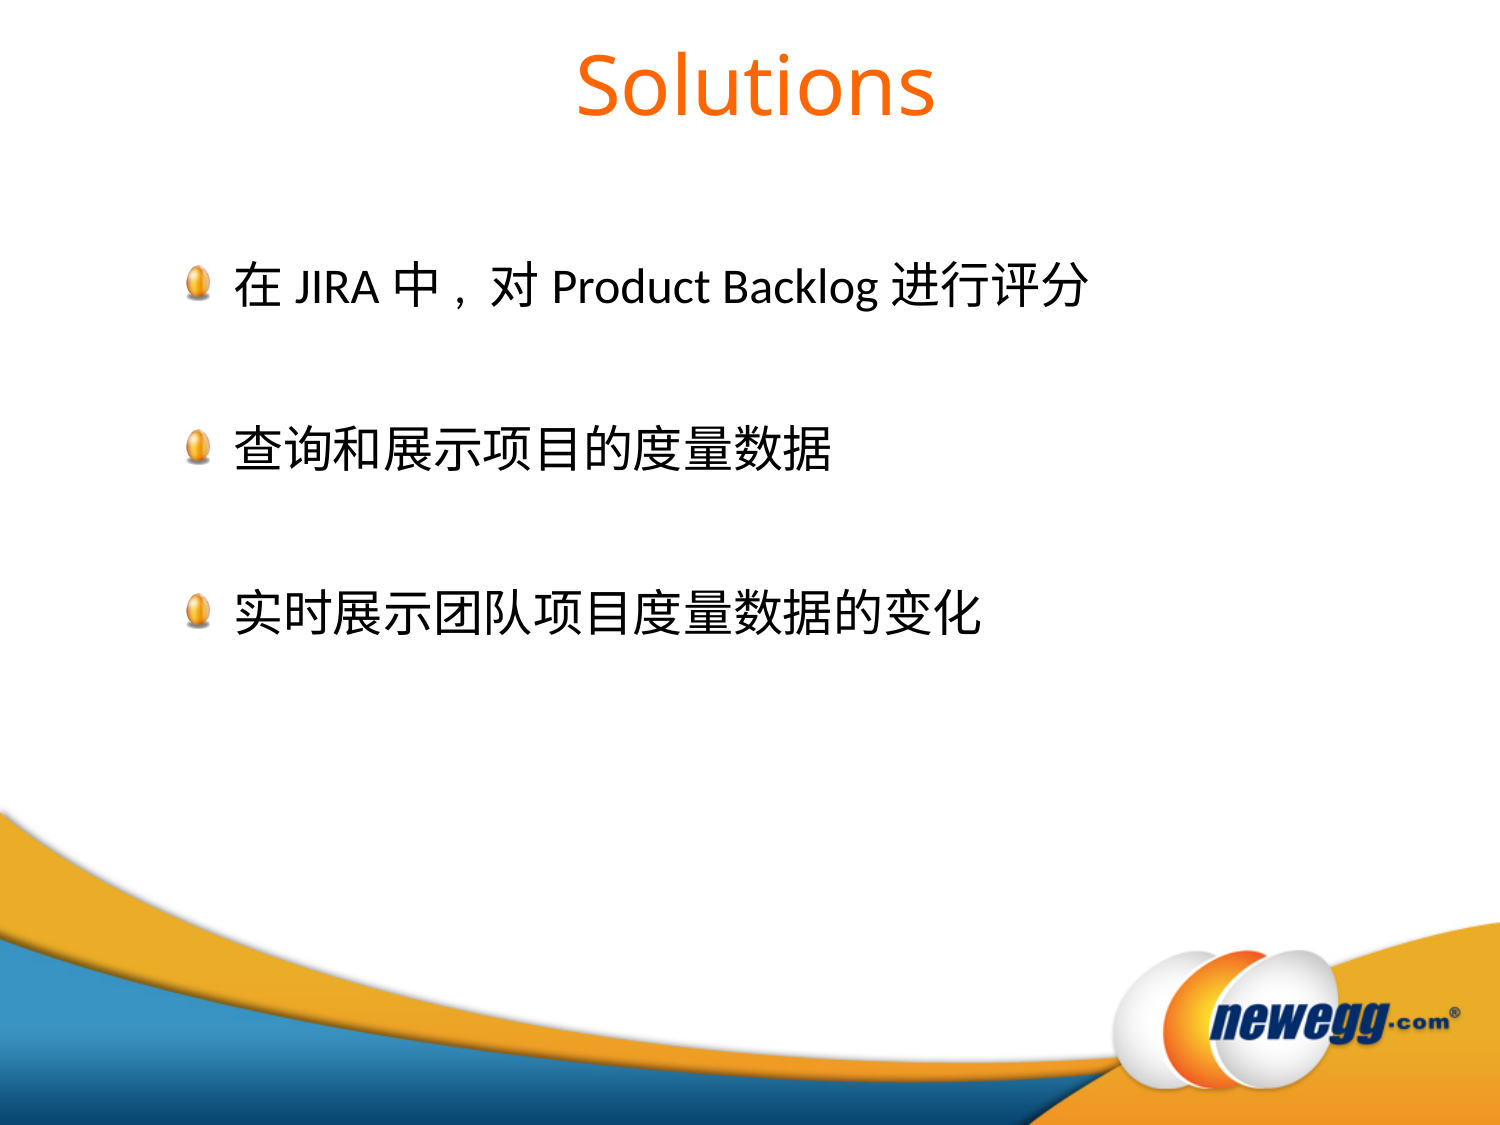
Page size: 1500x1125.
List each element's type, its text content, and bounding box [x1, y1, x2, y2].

picture [0, 0, 1500, 1125]
text_box 在JIRA中, 对Product Backlog进行评分 查询和展示项目的度量数据 实时展示团队项目度量数据的变化 [96, 163, 1422, 875]
text_box Solutions [362, 24, 1150, 140]
